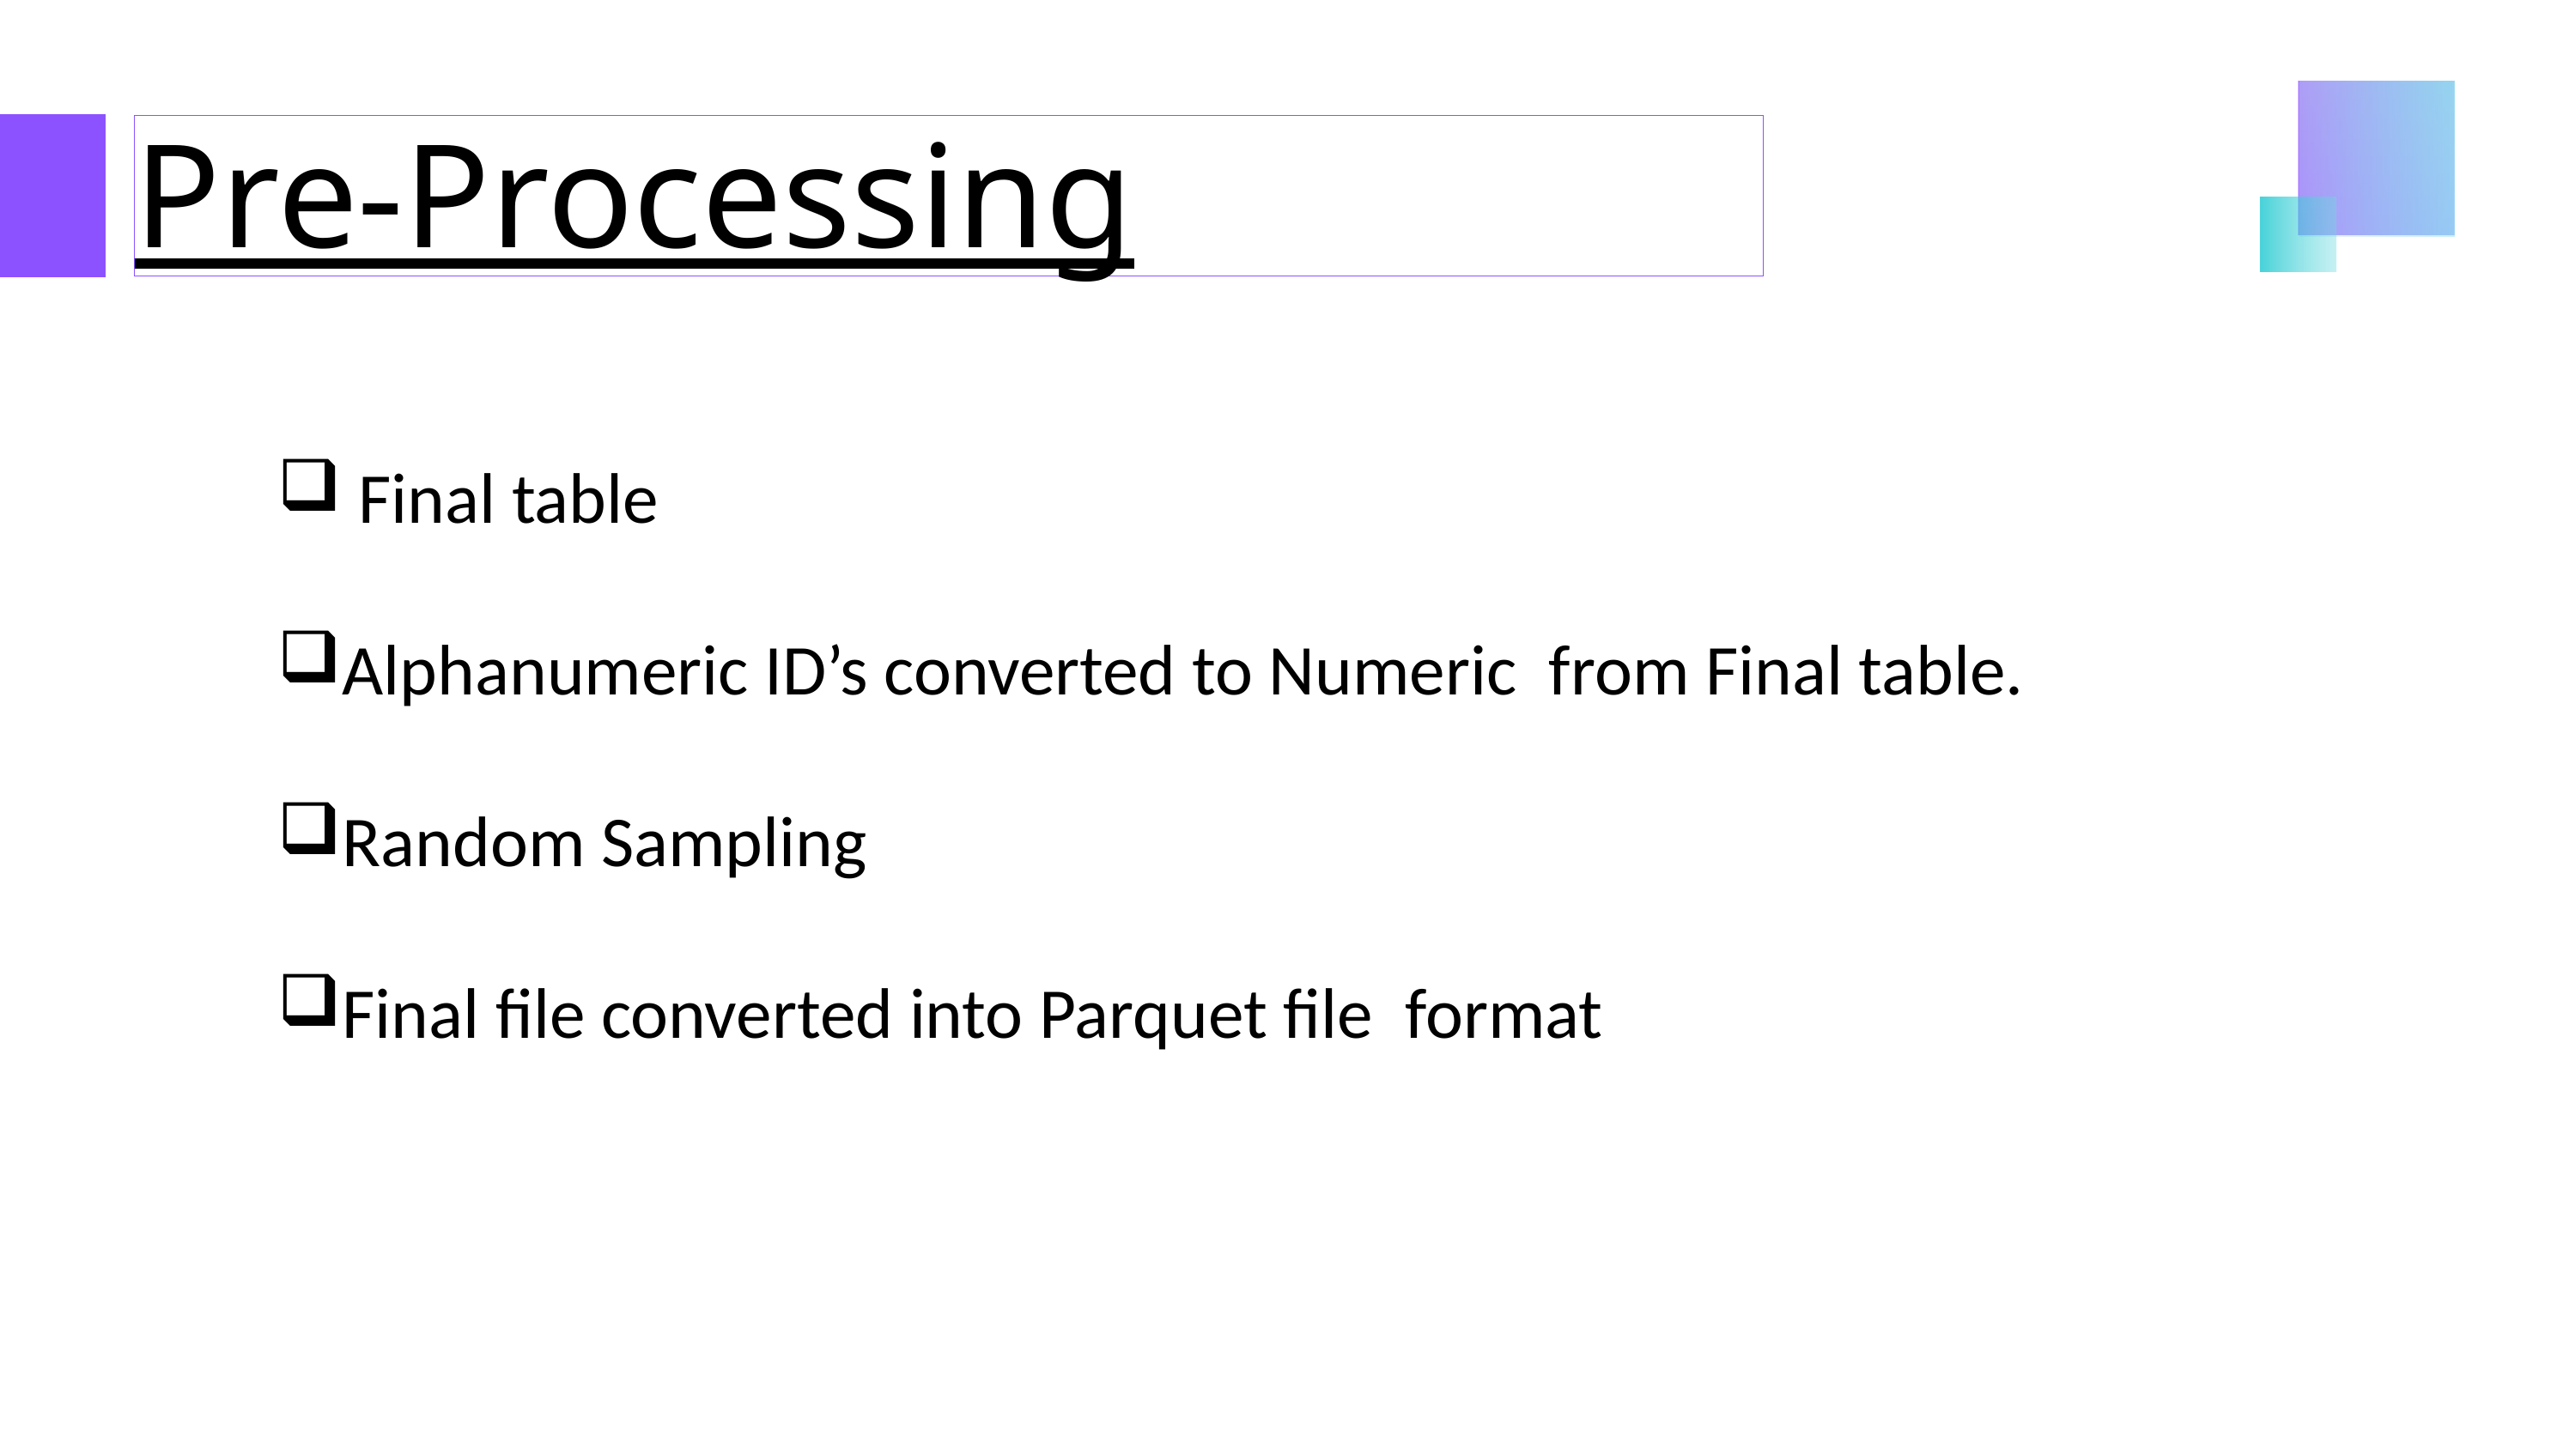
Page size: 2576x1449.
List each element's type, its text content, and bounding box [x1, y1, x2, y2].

picture [2299, 81, 2455, 237]
text_box Pre-Processing [134, 115, 1764, 276]
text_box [0, 113, 106, 278]
text_box [2259, 197, 2336, 273]
text_box Final table Alphanumeric ID’s converted to Numeric from Final table. Random Sampling Final file converted into Parquet file format [265, 445, 2311, 1059]
